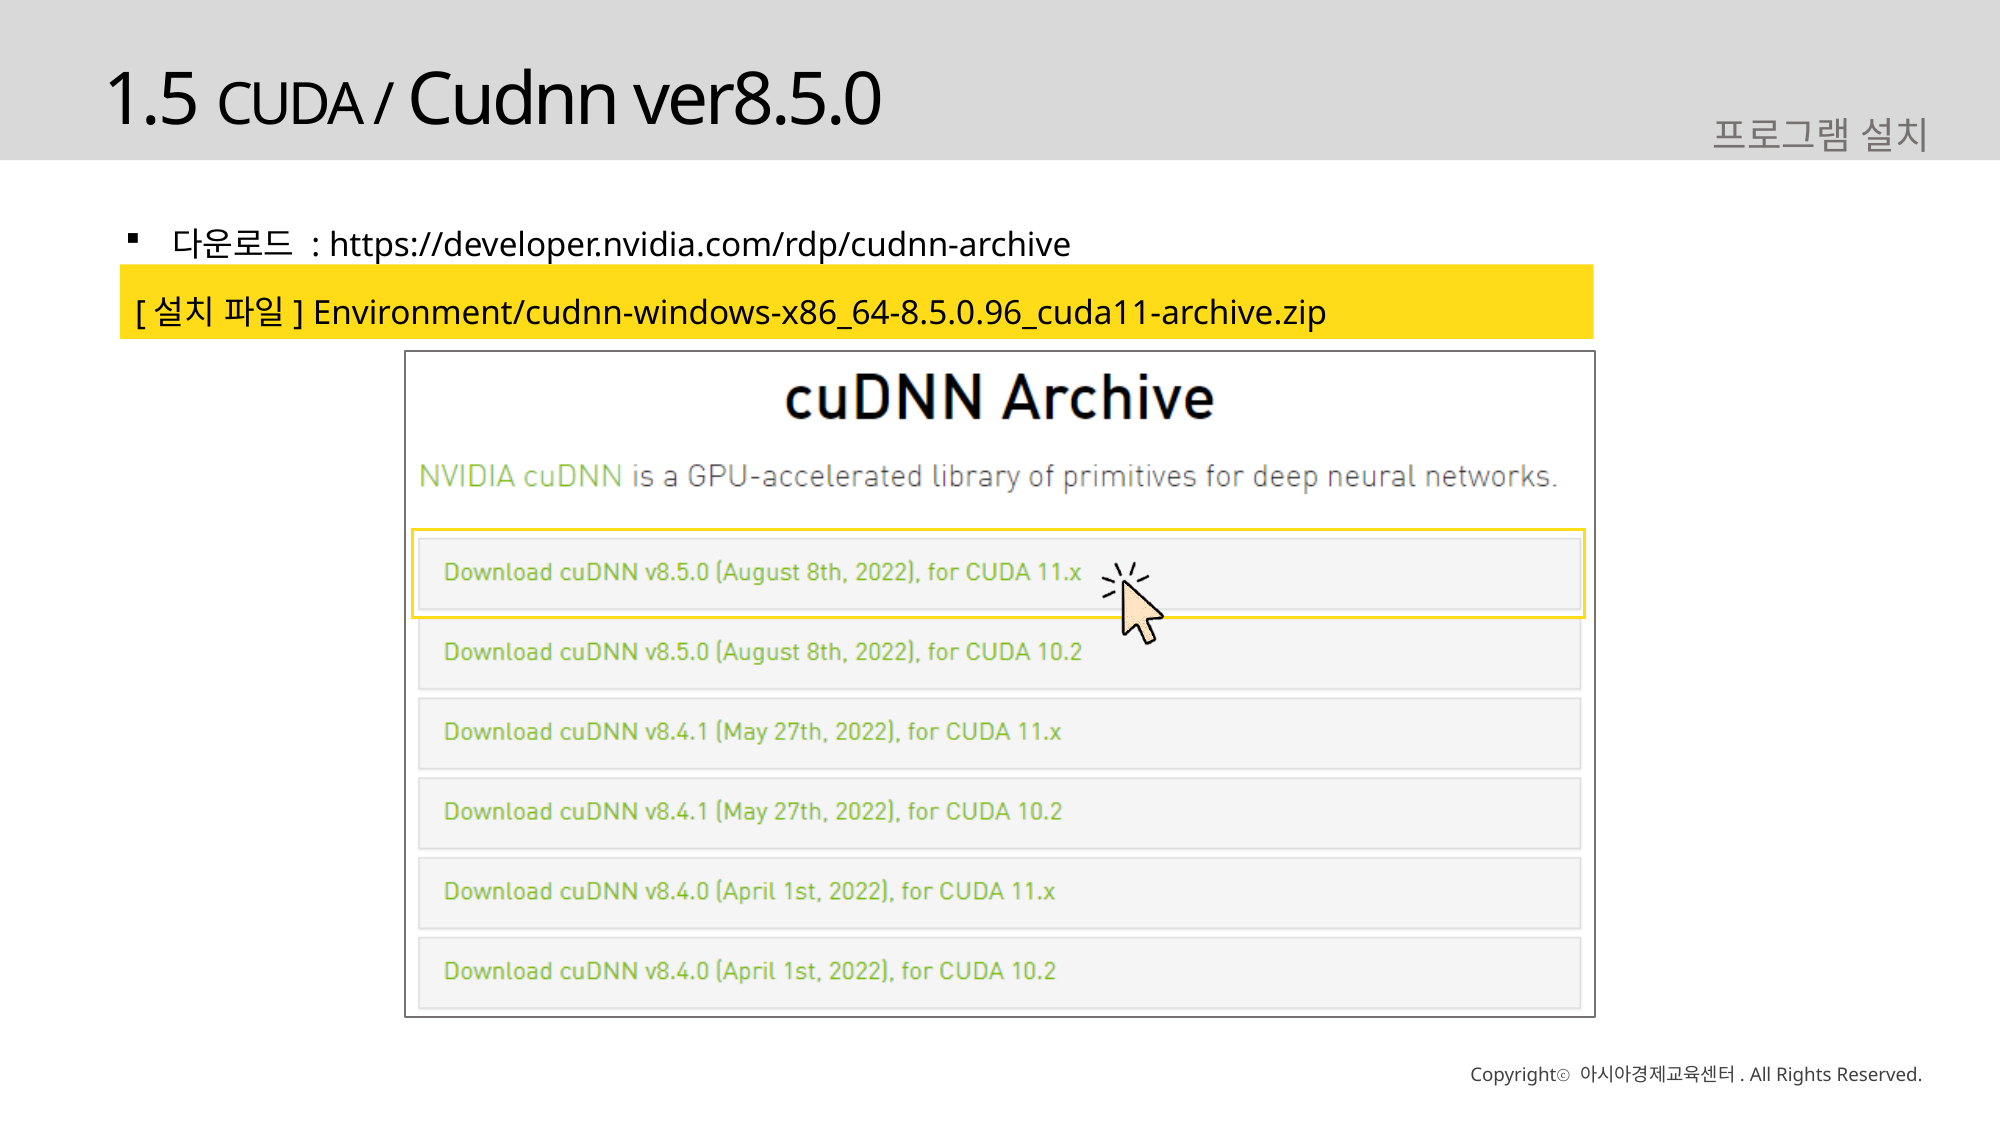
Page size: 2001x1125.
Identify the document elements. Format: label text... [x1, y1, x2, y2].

title 1.5 CUDA / Cudnn ver8.5.0 [88, 26, 1065, 148]
text_box [0, 0, 2000, 161]
text_box [설치 파일] Environment/cudnn-windows-x86_64-8.5.0.96_cuda11-archive.zip [120, 264, 1594, 339]
text_box 다운로드 : https://developer.nvidia.com/rdp/cudnn-archive [110, 195, 1880, 271]
picture [406, 352, 1594, 1017]
text_box 프로그램 설치 [1697, 59, 1945, 165]
text_box Copyrightⓒ 아시아경제교육센터. All Rights Reserved. [1455, 1055, 1938, 1093]
